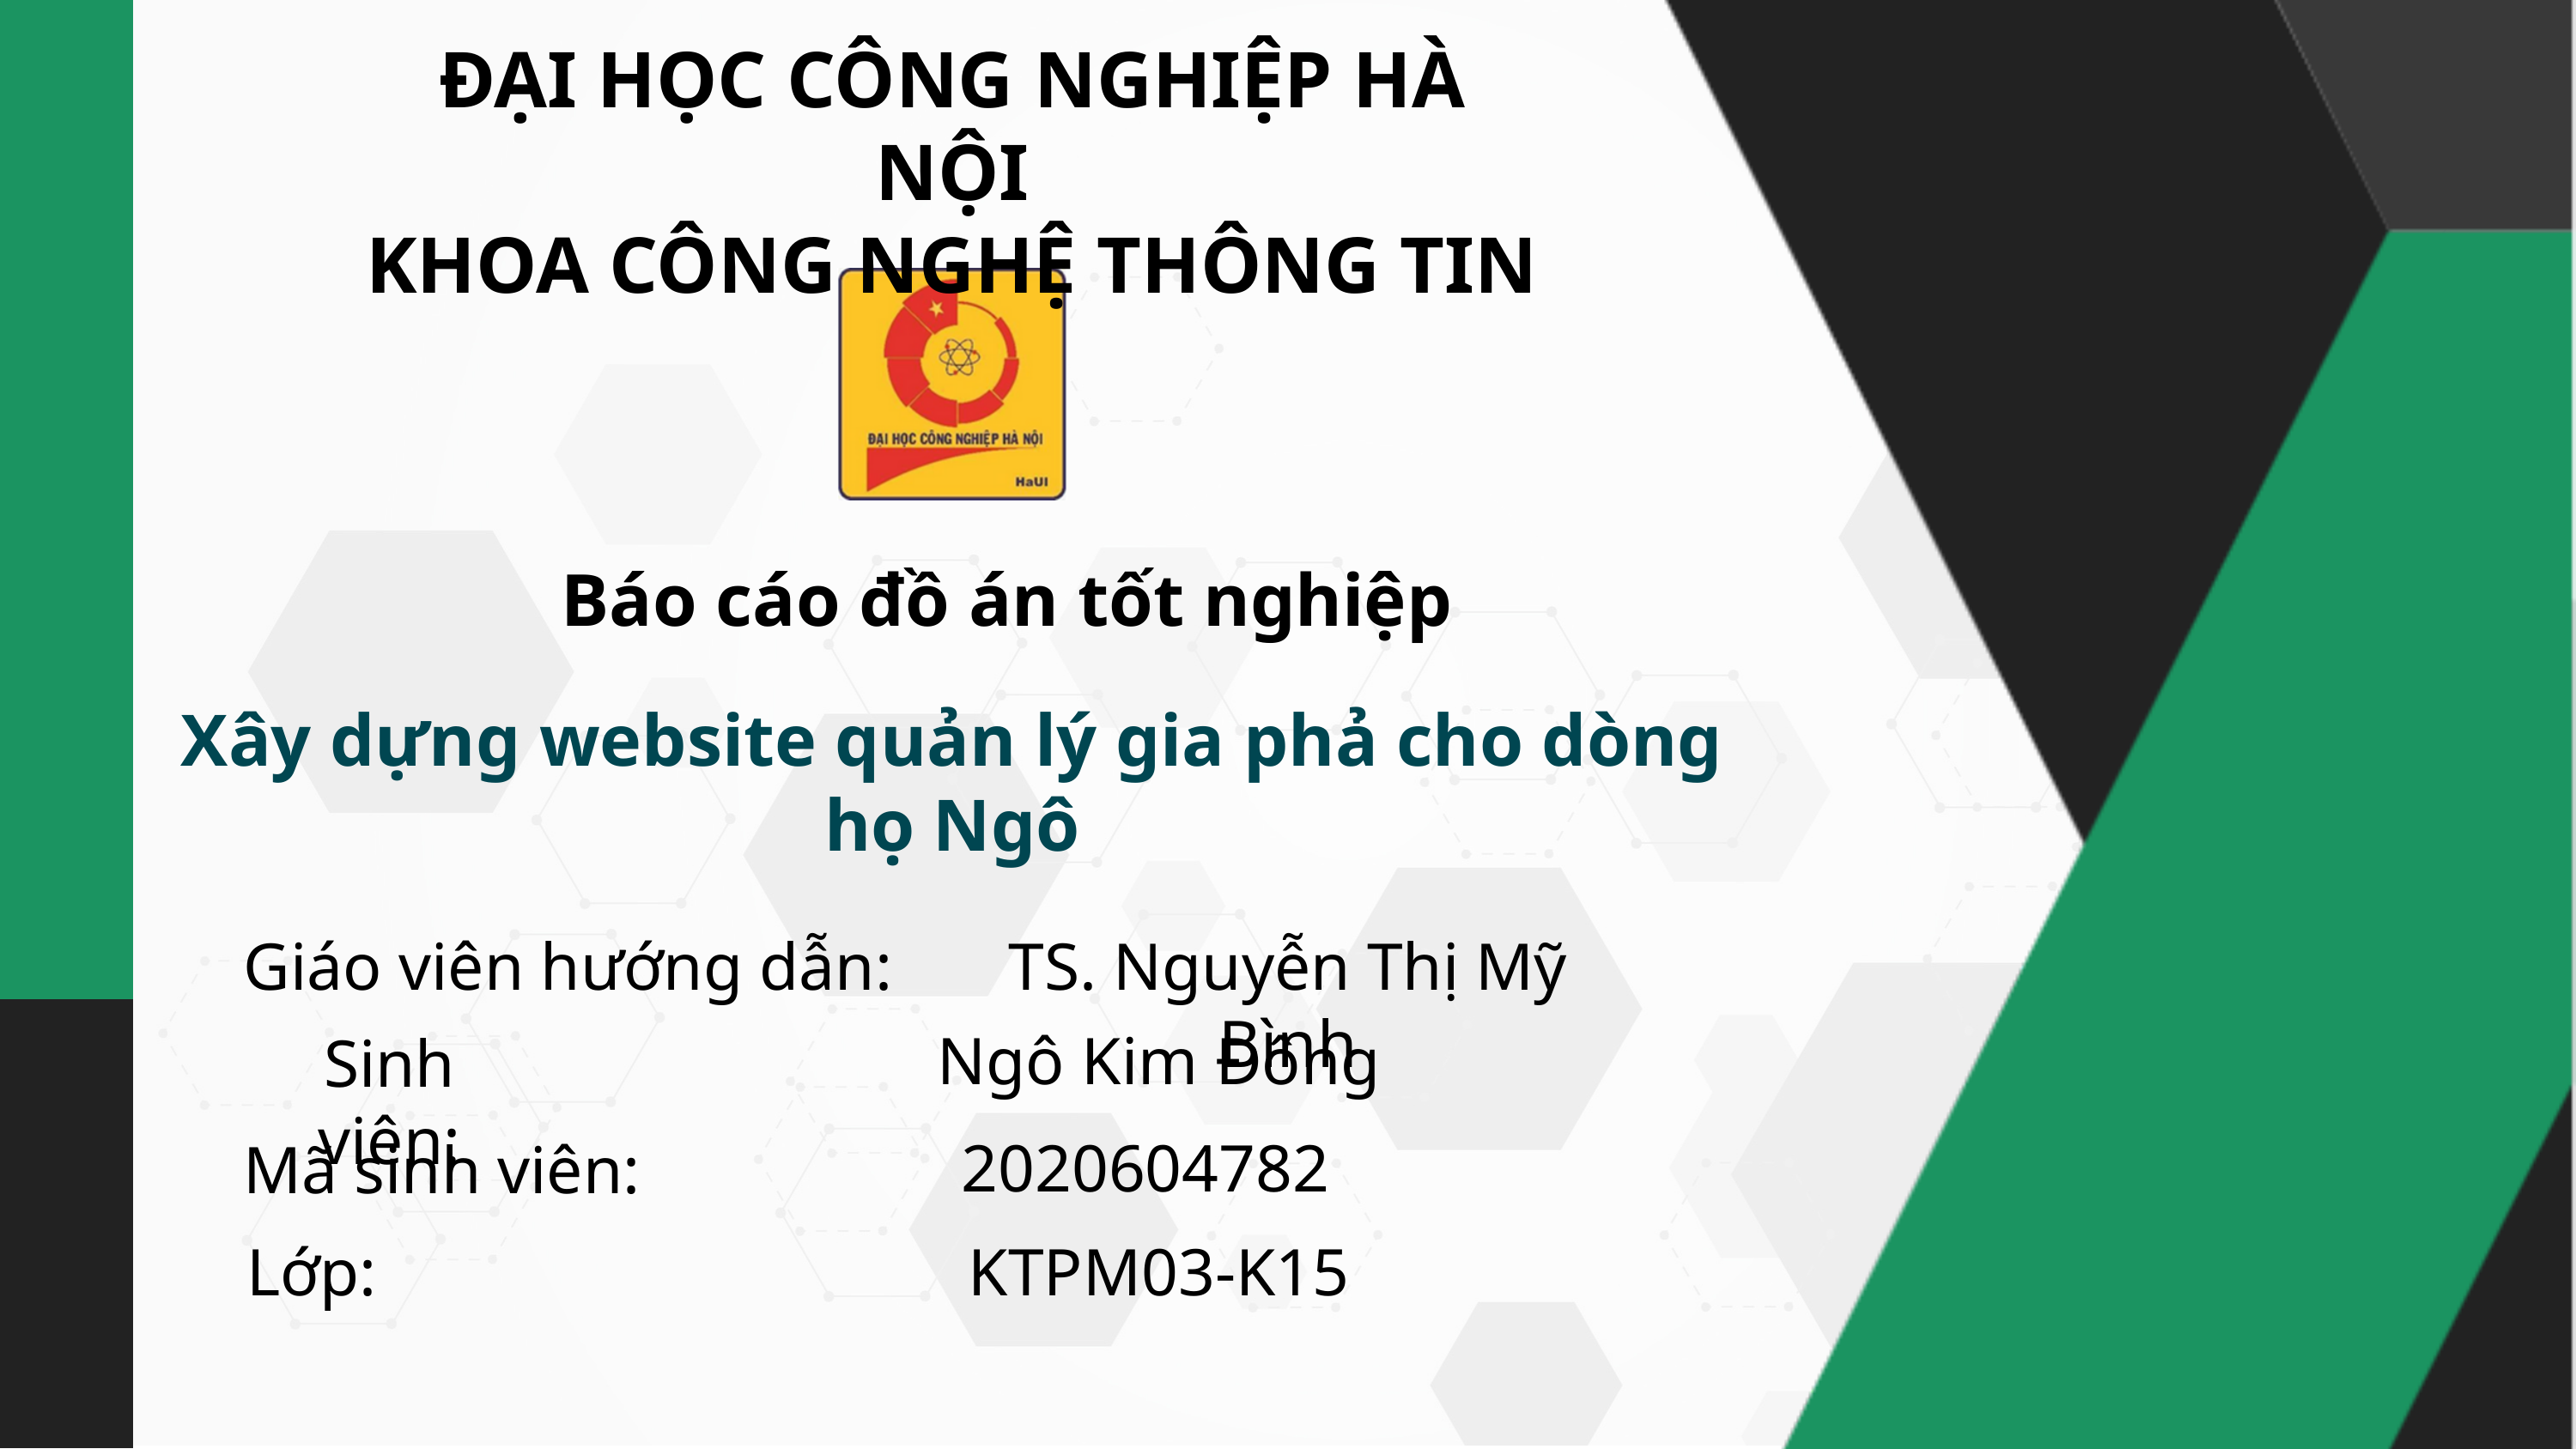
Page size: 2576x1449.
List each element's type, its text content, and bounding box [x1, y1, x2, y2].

text_box Ngô Kim Đông [838, 1020, 1479, 1099]
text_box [0, 999, 134, 1449]
text_box [135, 0, 1663, 1446]
text_box ĐẠI HỌC CÔNG NGHIỆP HÀ NỘI KHOA CÔNG NGHỆ THÔNG TIN [353, 31, 1552, 308]
text_box 2020604782 [921, 1127, 1370, 1205]
text_box [1663, 0, 2576, 1449]
text_box TS. Nguyễn Thị Mỹ Bình [934, 925, 1642, 1081]
text_box Báo cáo đồ án tốt nghiệp [521, 555, 1492, 641]
text_box KTPM03-K15 [902, 1231, 1416, 1309]
text_box Mã sinh viên: [207, 1129, 677, 1207]
text_box Xây dựng website quản lý gia phả cho dòng họ Ngô [144, 694, 1760, 866]
text_box Lớp: [210, 1231, 412, 1309]
text_box Sinh viên: [247, 1022, 532, 1129]
text_box [837, 308, 1067, 500]
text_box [0, 0, 134, 999]
text_box Giáo viên hướng dẫn: [214, 925, 922, 1003]
